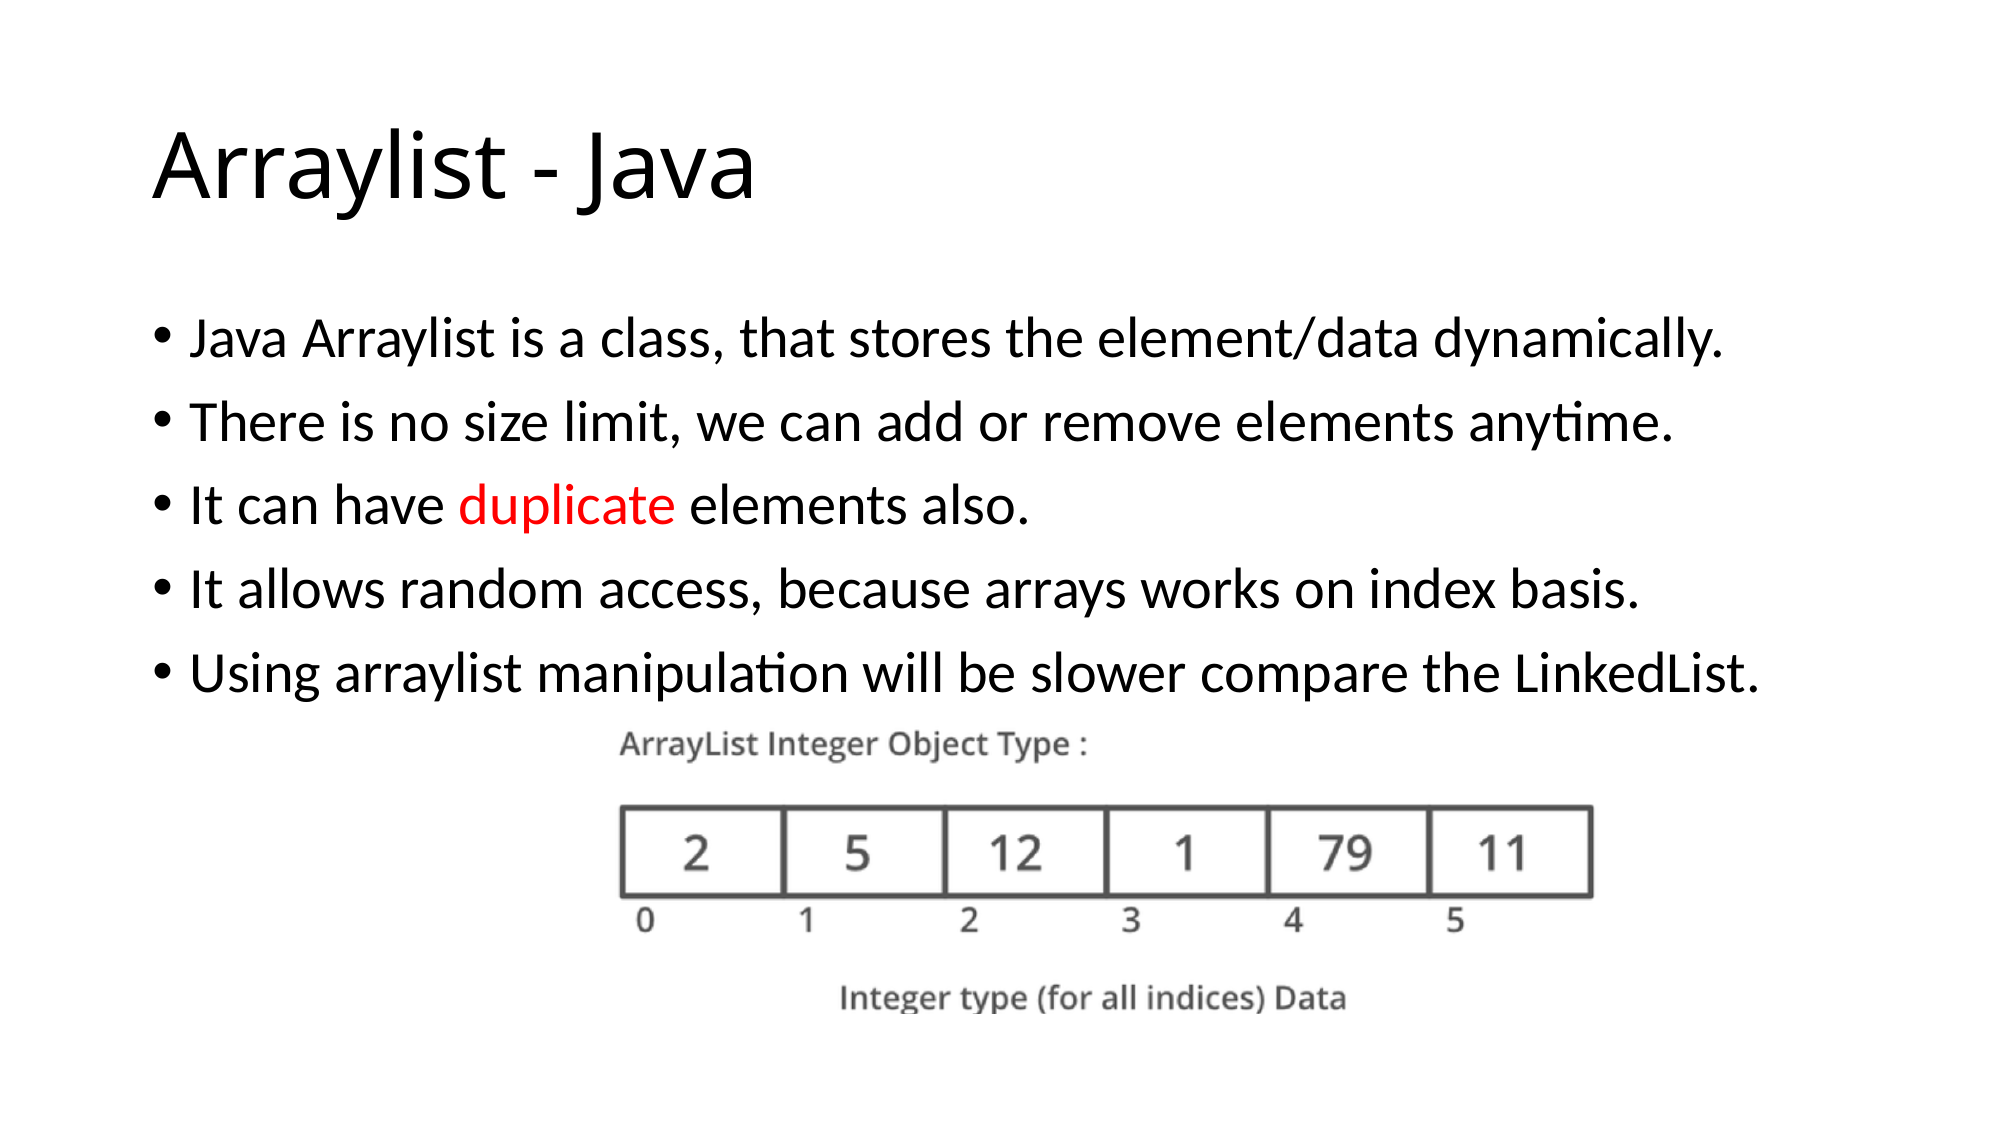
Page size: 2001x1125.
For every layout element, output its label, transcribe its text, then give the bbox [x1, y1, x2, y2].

picture [601, 717, 1613, 1014]
list Java Arraylist is a class, that stores the element/data dynamically. There is no size limit, we can add or remove elements anytime. It can have duplicate elements also. It allows random access, because arrays works on index basis. Using arraylist manipulation will be slower compare the LinkedList. [137, 299, 1863, 1014]
title Arraylist - Java [137, 59, 1863, 278]
